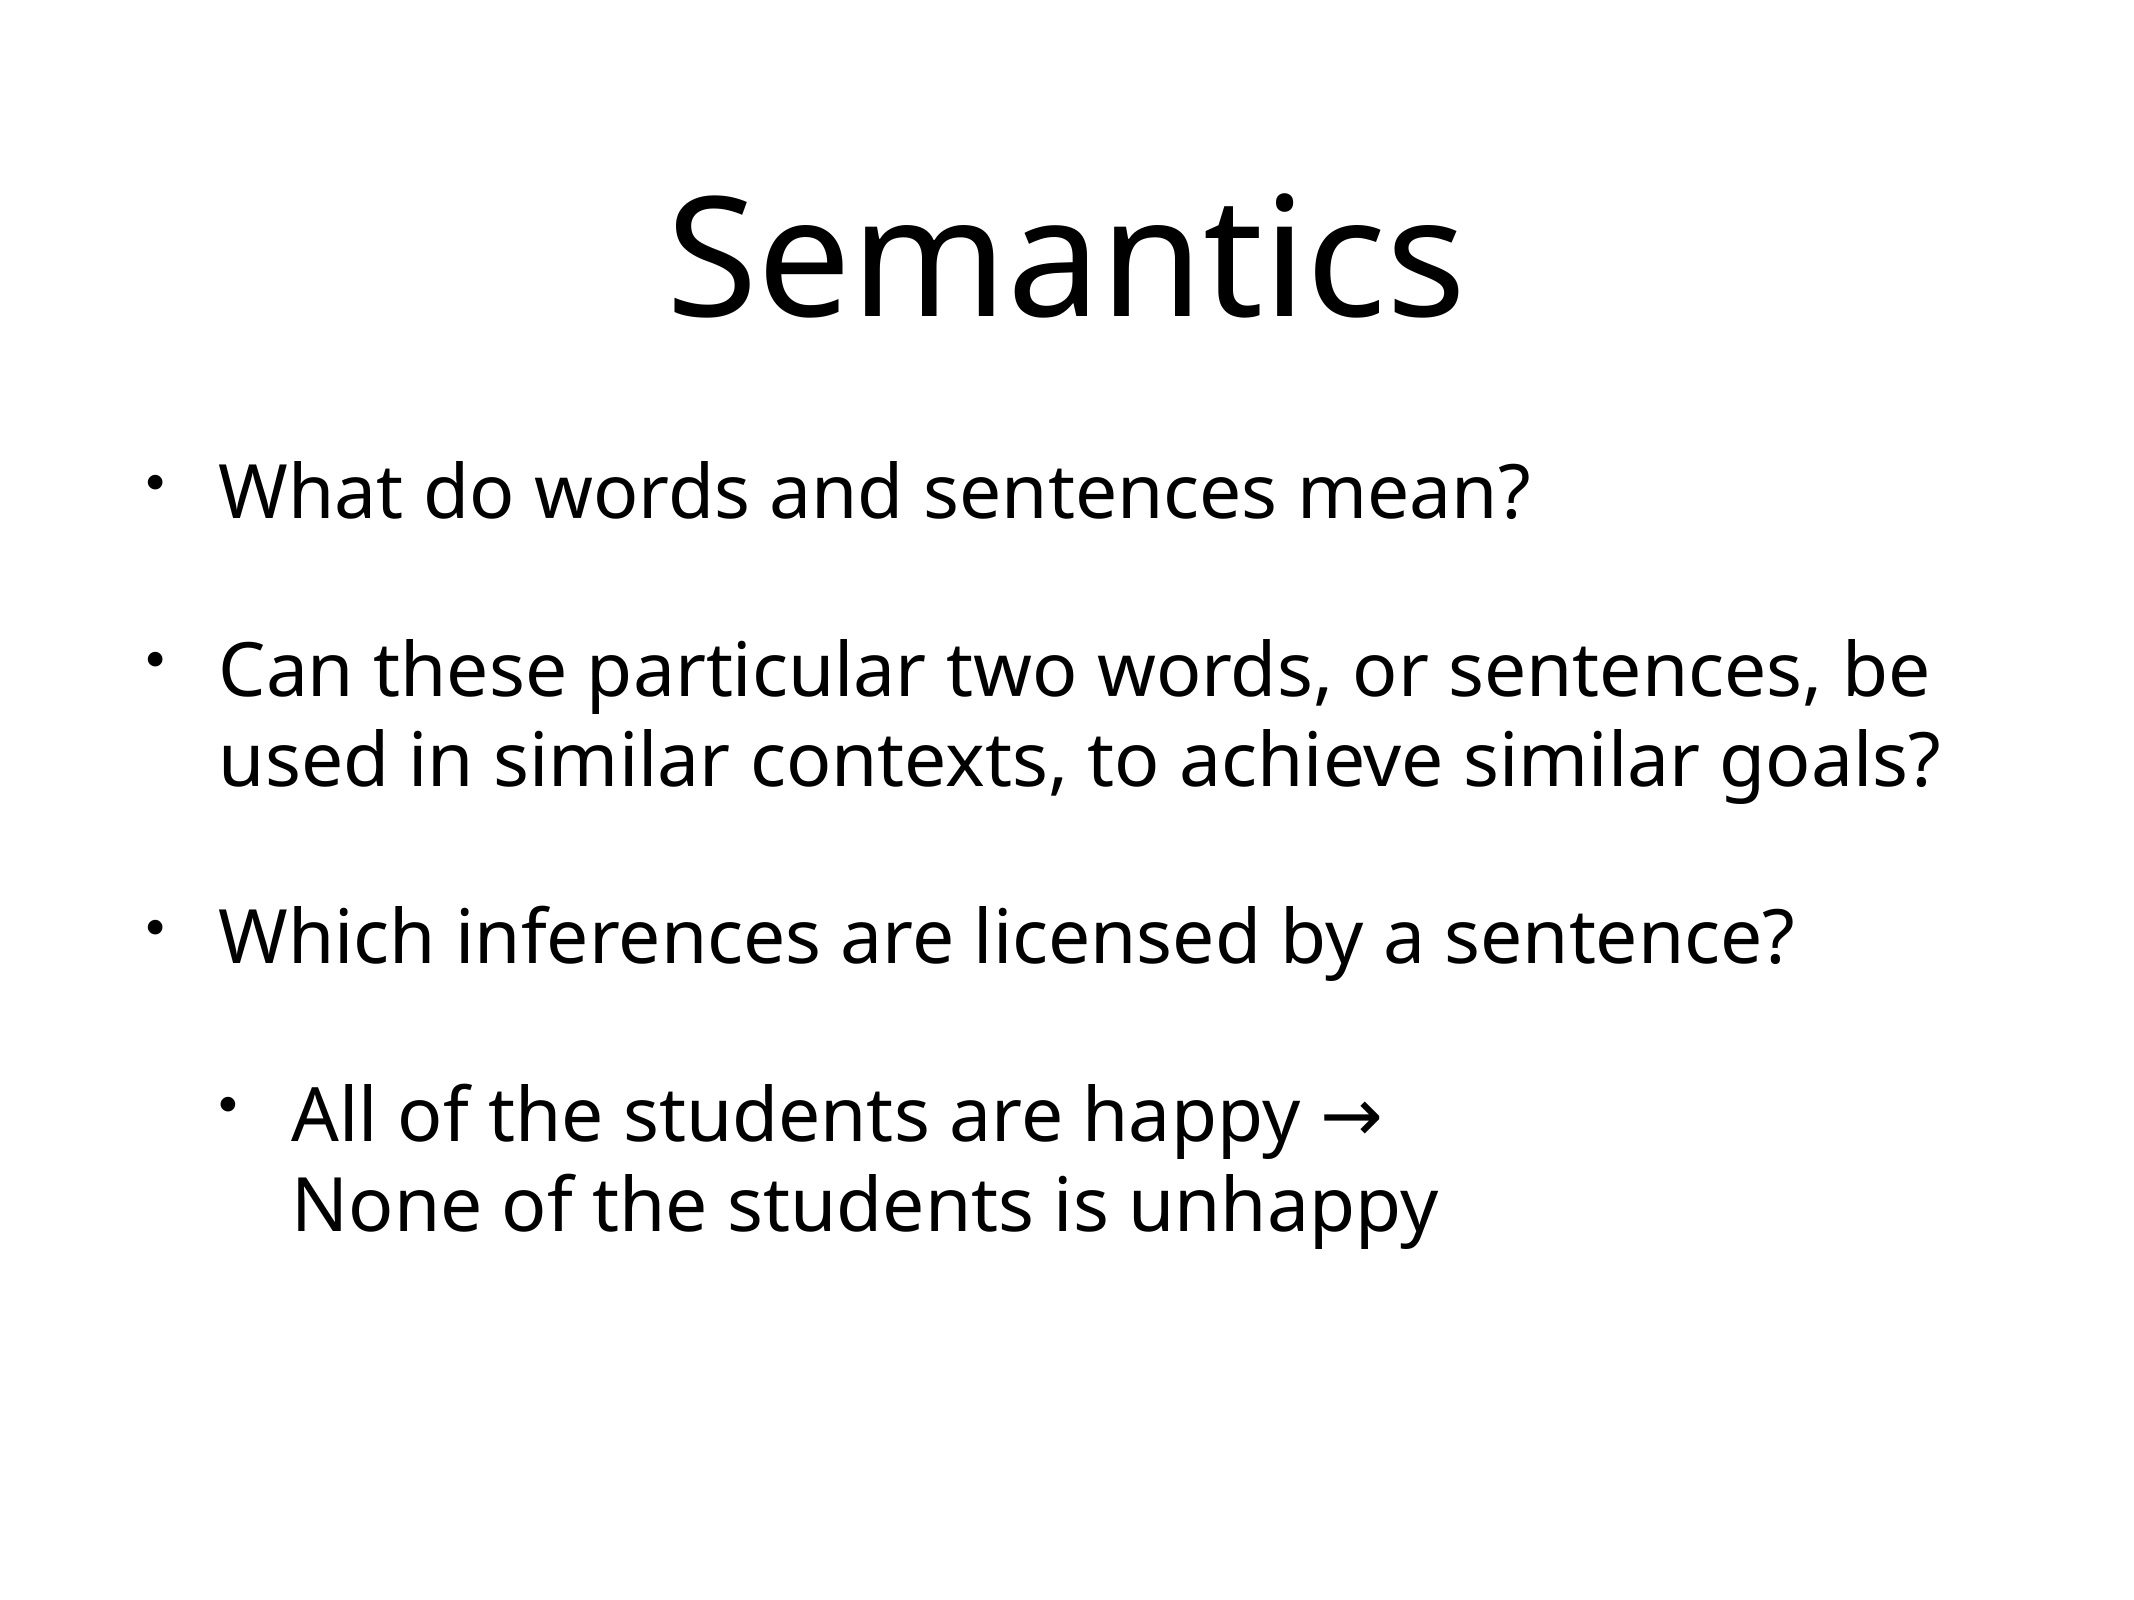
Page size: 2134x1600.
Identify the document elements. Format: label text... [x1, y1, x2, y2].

list What do words and sentences mean? Can these particular two words, or sentences, be used in similar contexts, to achieve similar goals? Which inferences are licensed by a sentence? All of the students are happy → None of the students is unhappy [136, 345, 1997, 1345]
title Semantics [155, 72, 1978, 345]
